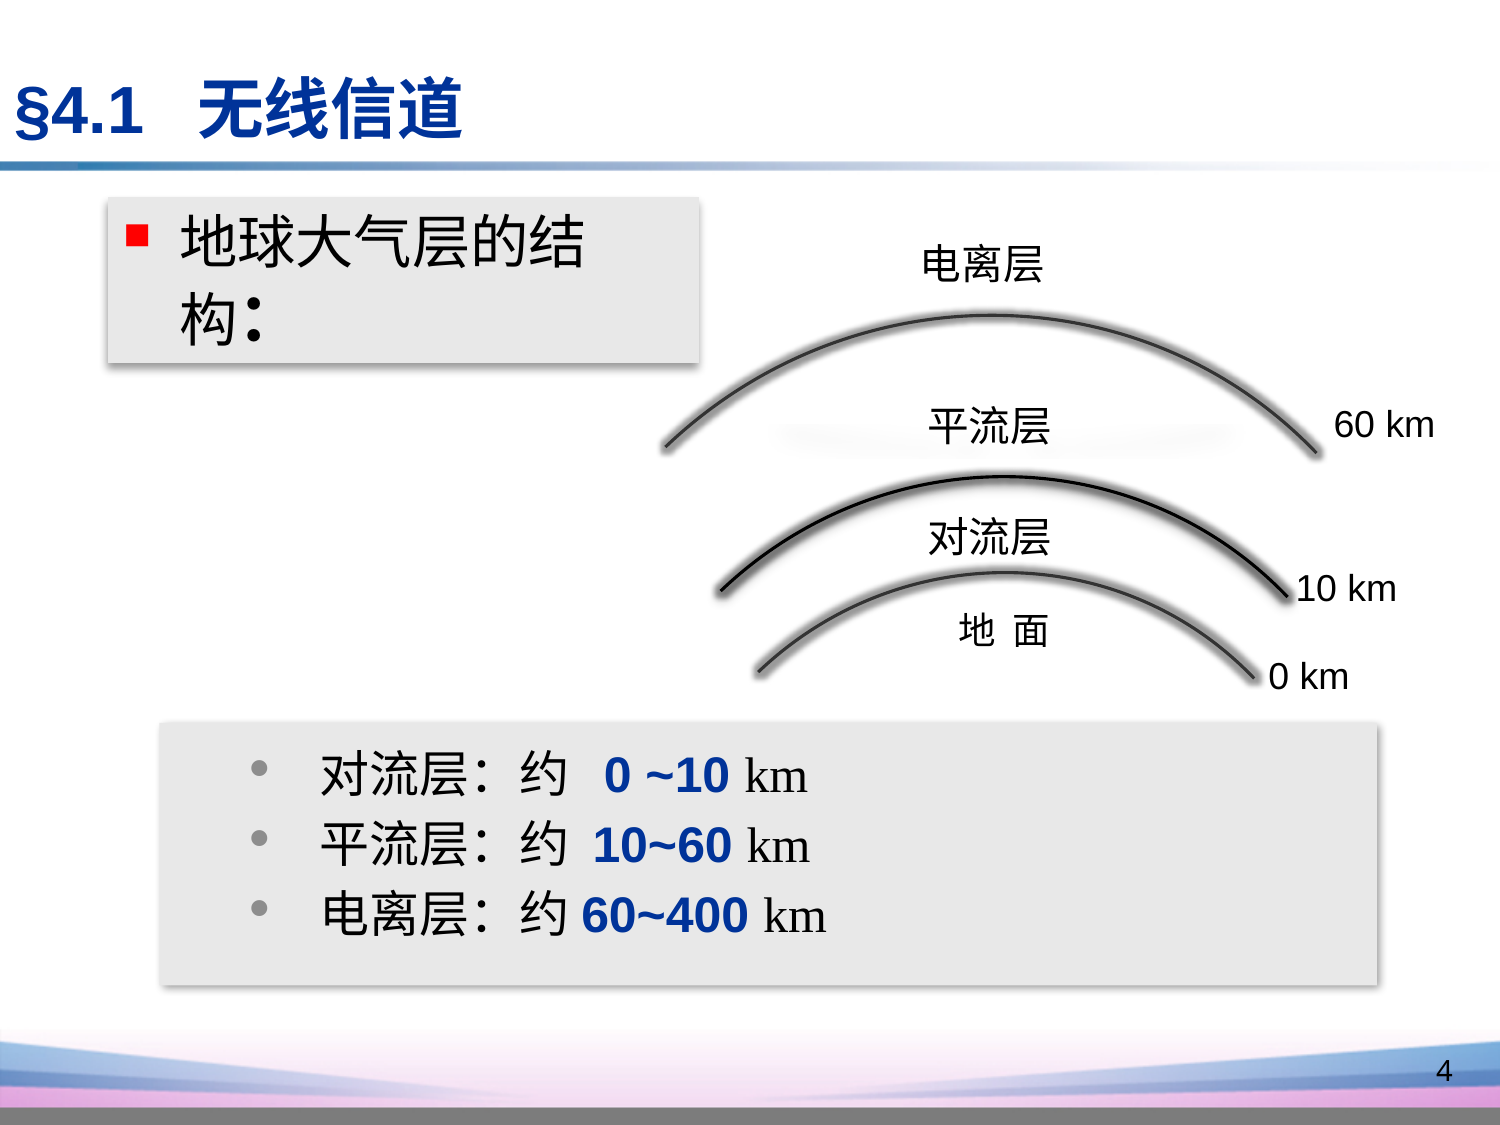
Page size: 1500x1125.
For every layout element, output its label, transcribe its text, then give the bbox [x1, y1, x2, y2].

slide_number 4 [1154, 1023, 1468, 1100]
picture [0, 0, 1500, 1125]
text_box §4.1 无线信道 [0, 59, 524, 169]
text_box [653, 230, 1451, 903]
text_box 地球大气层的结构： [108, 197, 699, 363]
text_box 对流层：约 0 ~10 km 平流层：约 10~60 km 电离层：约60~400 km [159, 722, 1377, 986]
